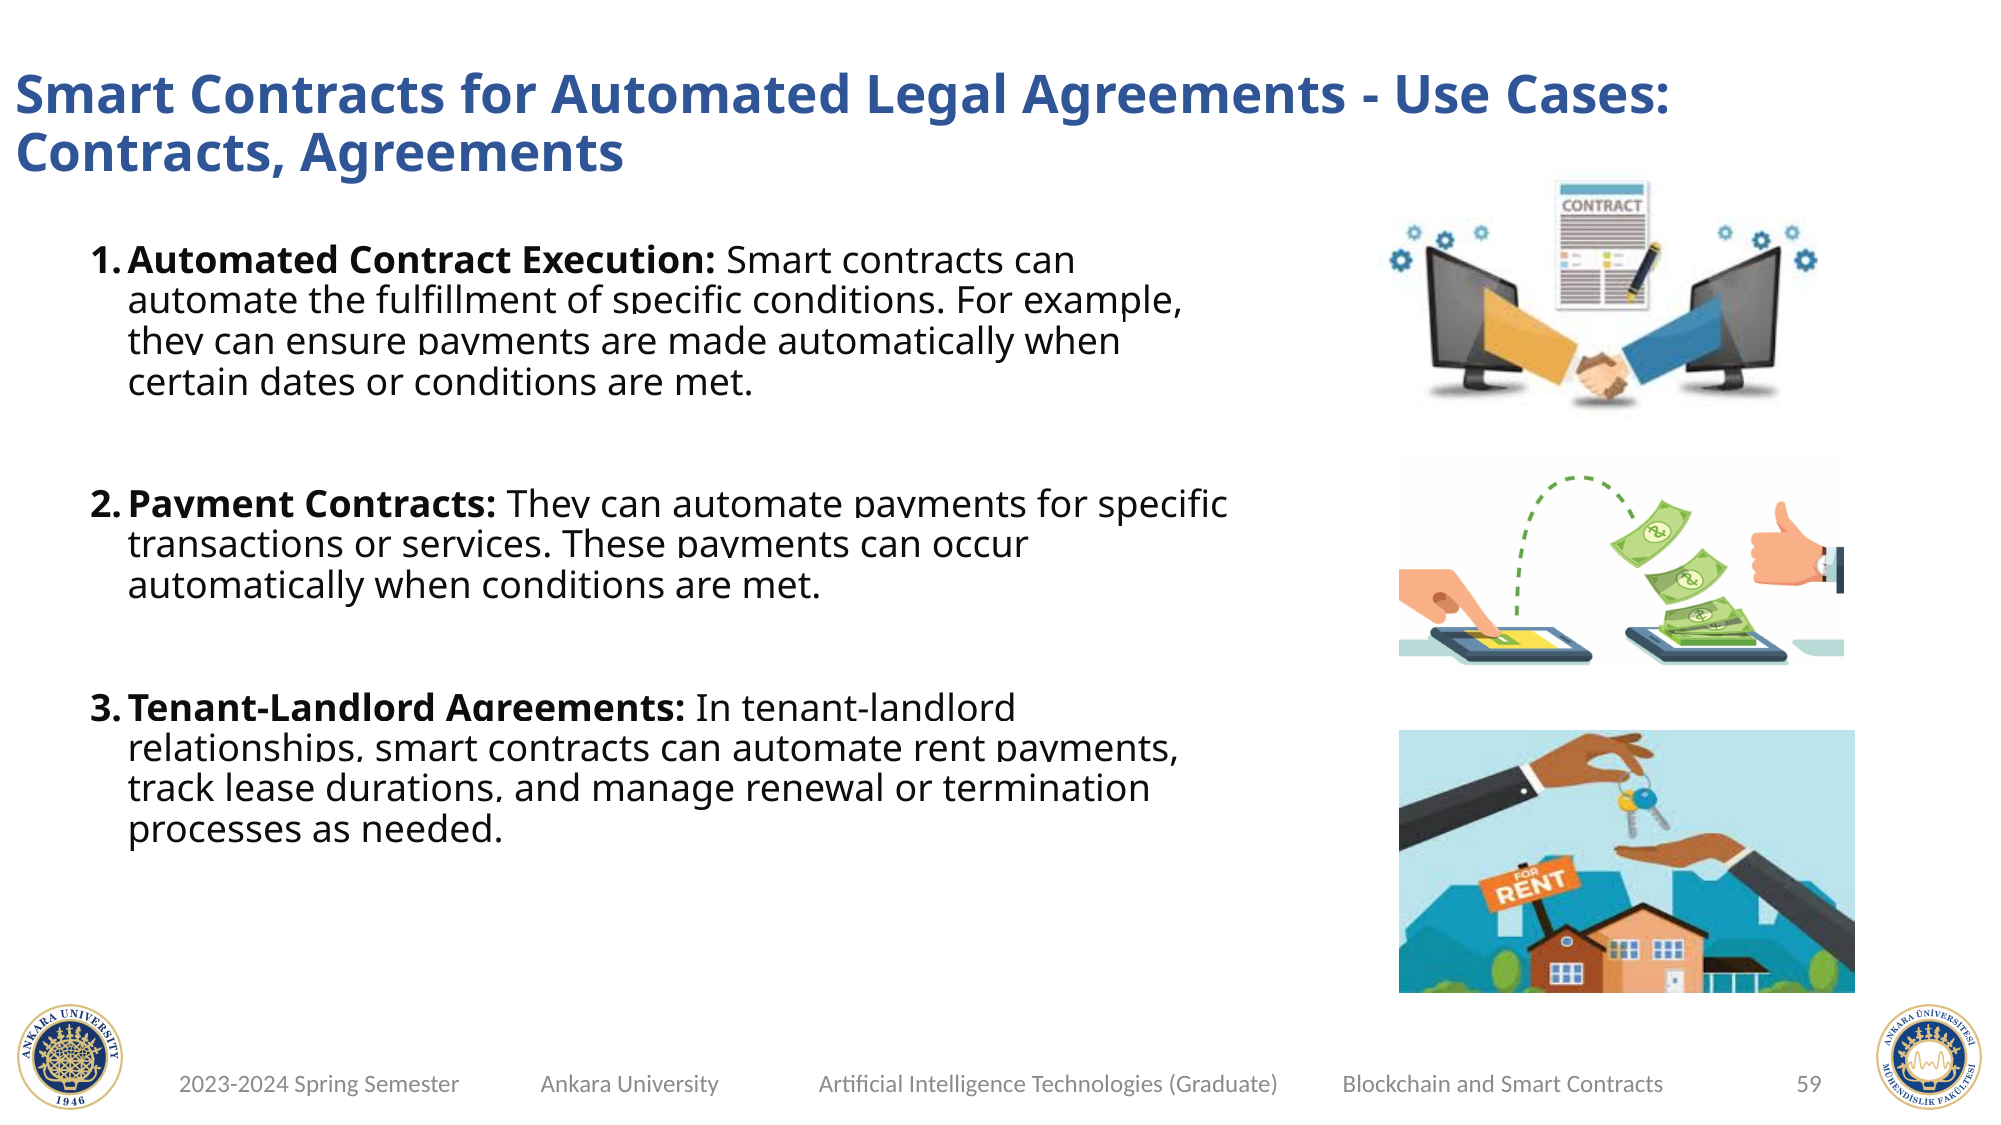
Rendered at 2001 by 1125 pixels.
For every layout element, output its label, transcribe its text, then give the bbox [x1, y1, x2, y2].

picture [1876, 1004, 1982, 1110]
picture [1367, 168, 1849, 425]
picture [17, 1004, 123, 1110]
picture [1399, 454, 1844, 671]
list Automated Contract Execution: Smart contracts can automate the fulfillment of specific conditions. For example, they can ensure payments are made automatically when certain dates or conditions are met. Payment Contracts: They can automate payments for specific transactions or services. These payments can occur automatically when conditions are met. Tenant-Landlord Agreements: In tenant-landlord relationships, smart contracts can automate rent payments, track lease durations, and manage renewal or termination processes as needed. [75, 233, 1262, 1010]
slide_number 59 [1751, 1052, 1837, 1113]
title Smart Contracts for Automated Legal Agreements - Use Cases: Contracts, Agreements [0, 59, 1863, 192]
picture [1399, 730, 1855, 993]
